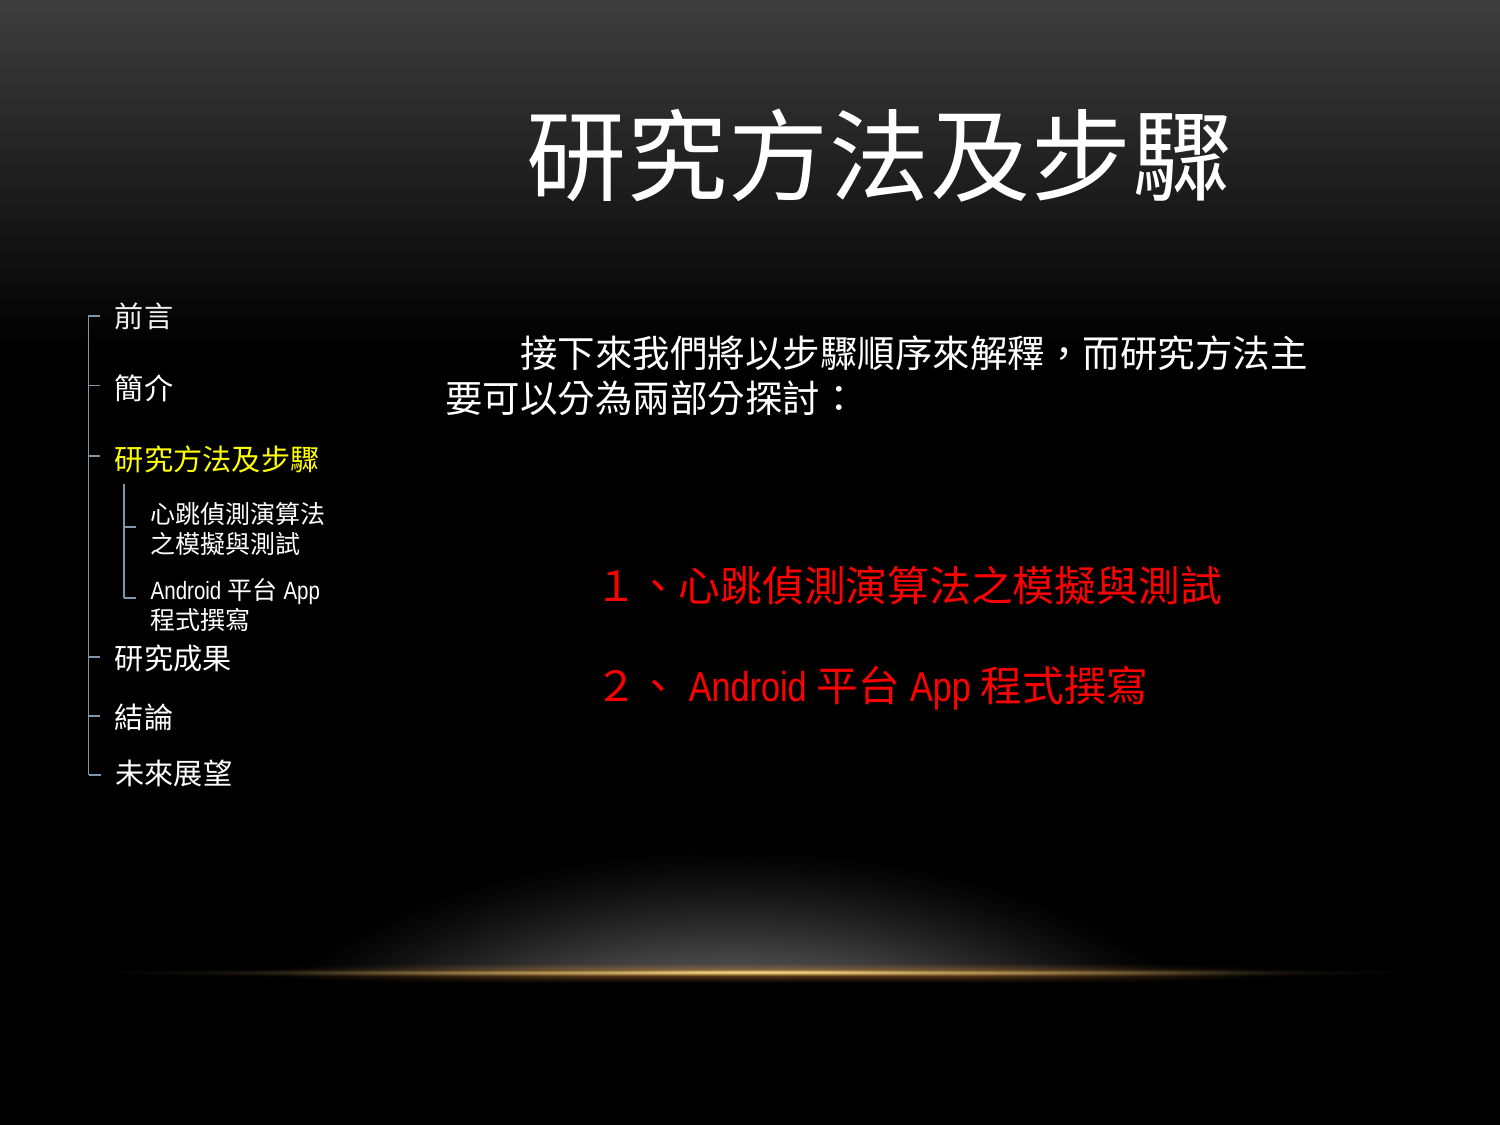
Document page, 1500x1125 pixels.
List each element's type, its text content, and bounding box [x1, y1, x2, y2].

title 研究方法及步驟 [348, 66, 1412, 221]
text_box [88, 290, 361, 799]
picture [0, 0, 1500, 1125]
text_box 接下來我們將以步驟順序來解釋，而研究方法主要可以分為兩部分探討： １、心跳偵測演算法之模擬與測試 ２、Android平台App程式撰寫 [430, 322, 1341, 863]
